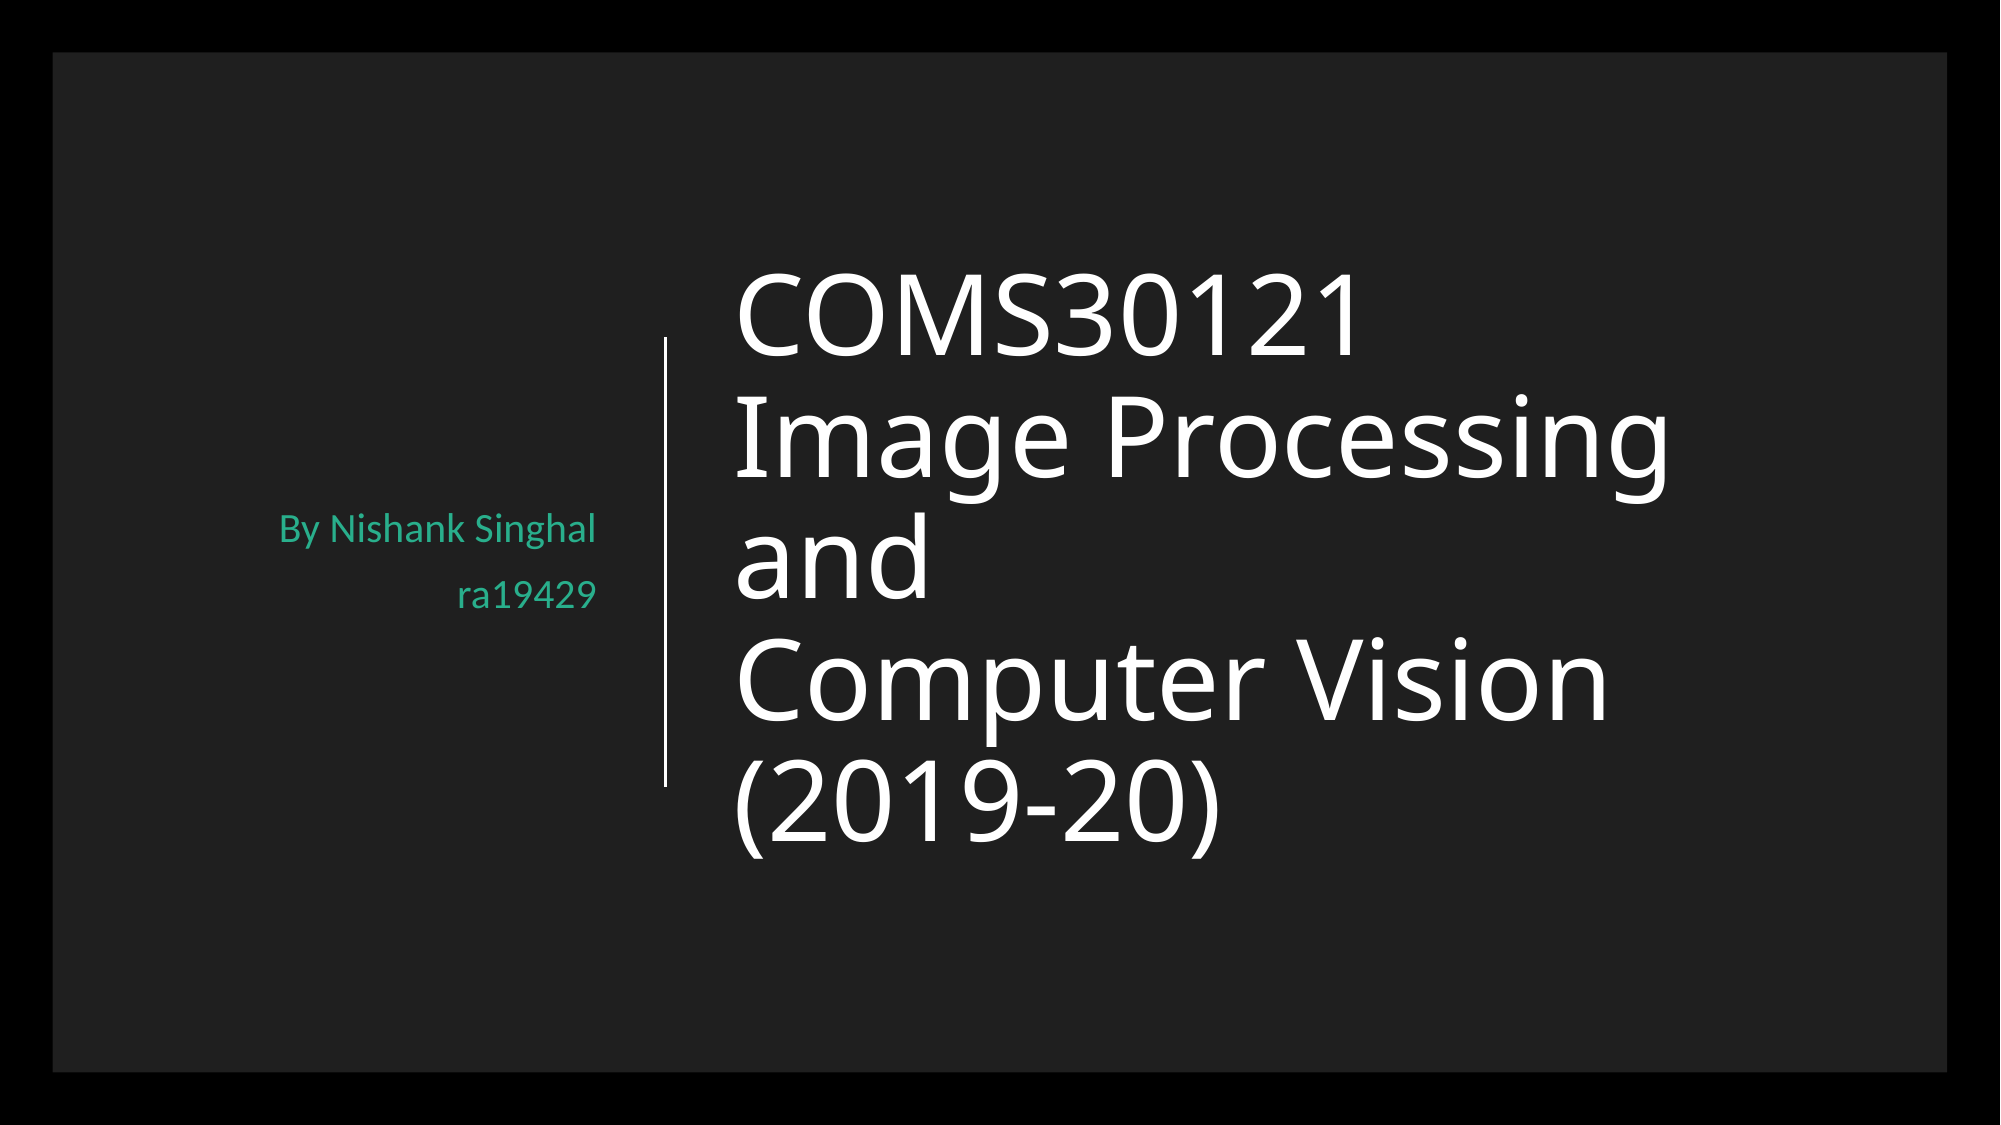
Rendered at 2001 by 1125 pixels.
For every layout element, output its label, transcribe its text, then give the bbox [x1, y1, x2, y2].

subtitle By Nishank Singhal ra19429 [167, 158, 612, 967]
text_box [52, 51, 1948, 1073]
title COMS30121 Image Processing and Computer Vision (2019-20) [718, 158, 1829, 967]
